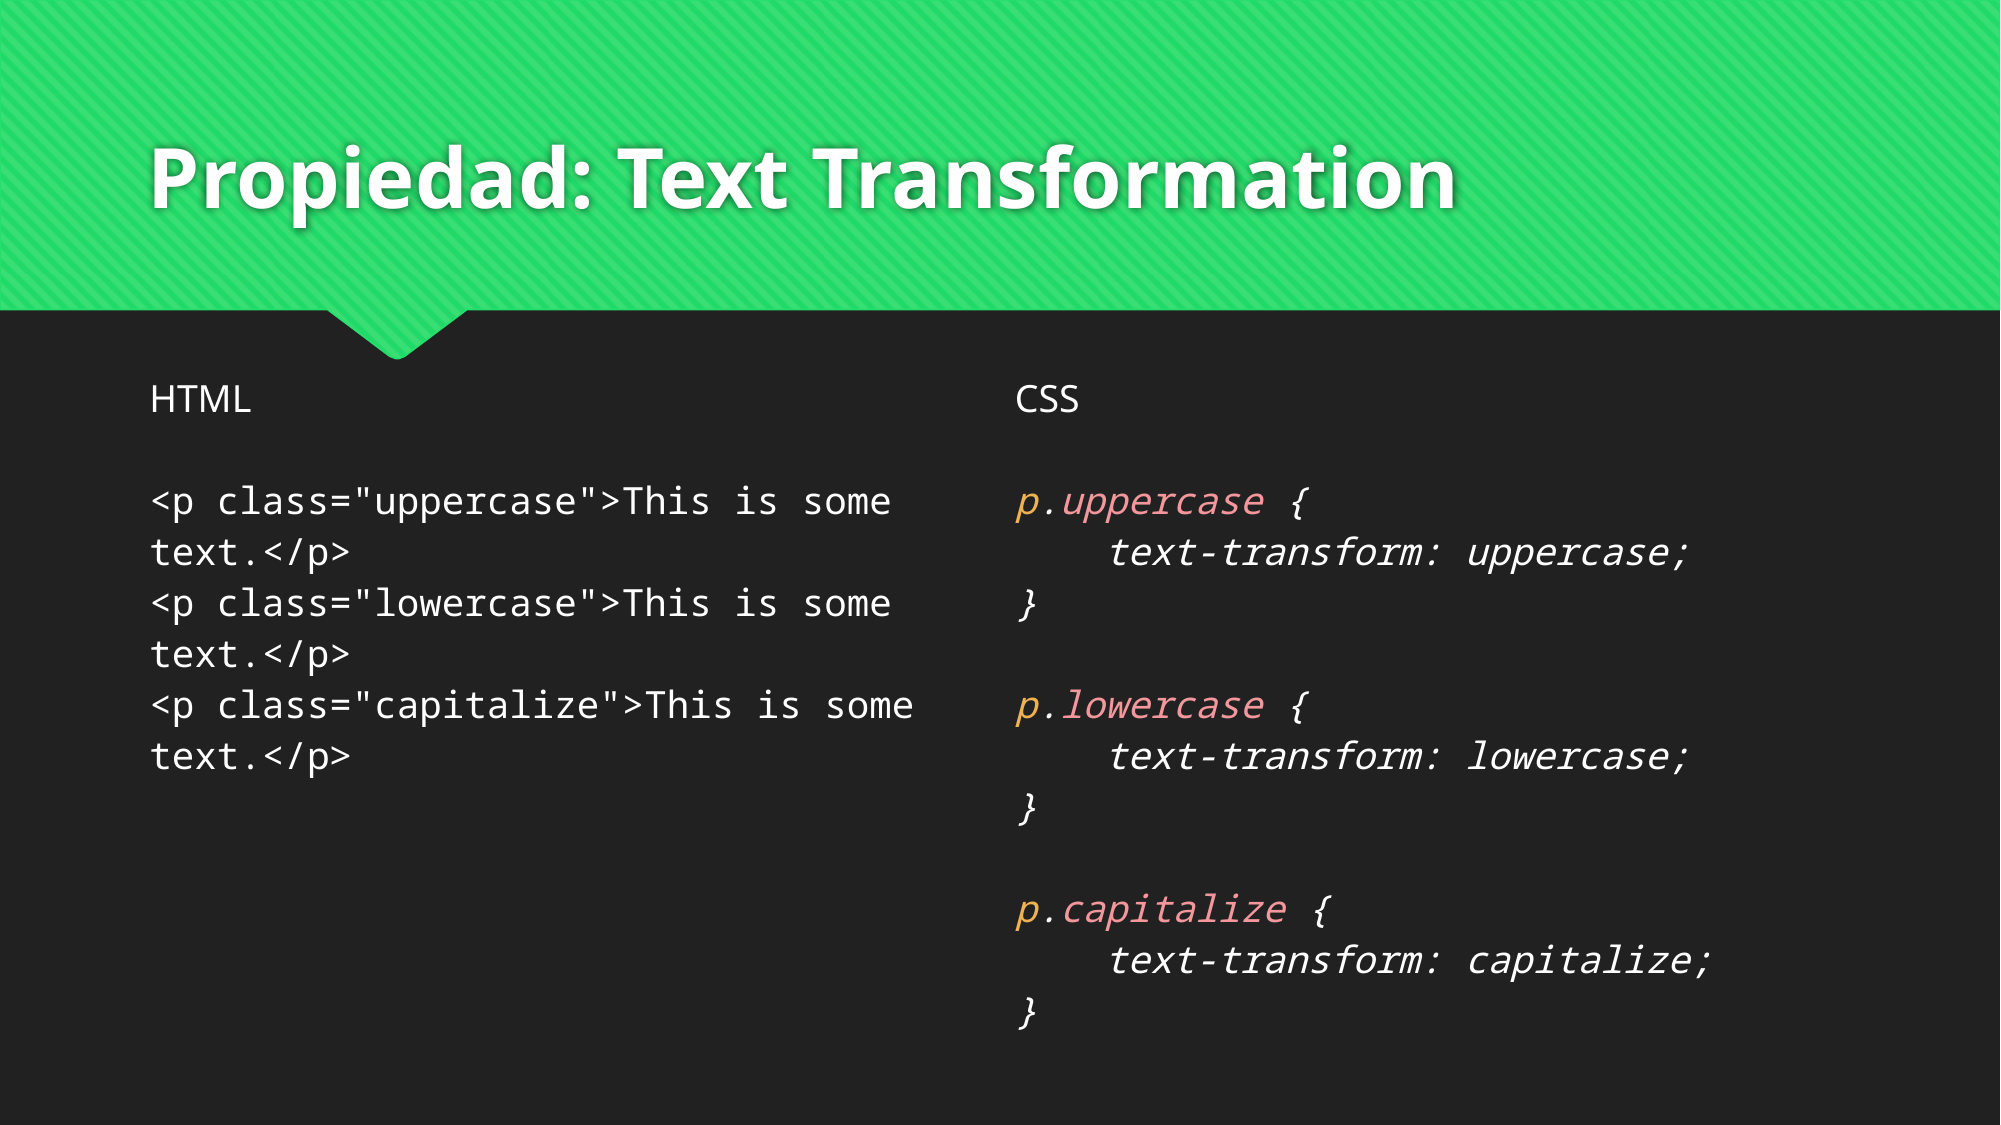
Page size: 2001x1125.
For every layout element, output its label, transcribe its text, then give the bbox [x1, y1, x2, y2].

table_header HTML <p class="uppercase">This is some text.</p> <p class="lowercase">This is some text.</p> <p class="capitalize">This is some text.</p> [134, 365, 1000, 1043]
title Propiedad: Text Transformation [132, 73, 1868, 233]
table_header CSS p.uppercase { text-transform: uppercase; } p.lowercase { text-transform: lowercase; } p.capitalize { text-transform: capitalize; } [1000, 365, 1865, 1043]
